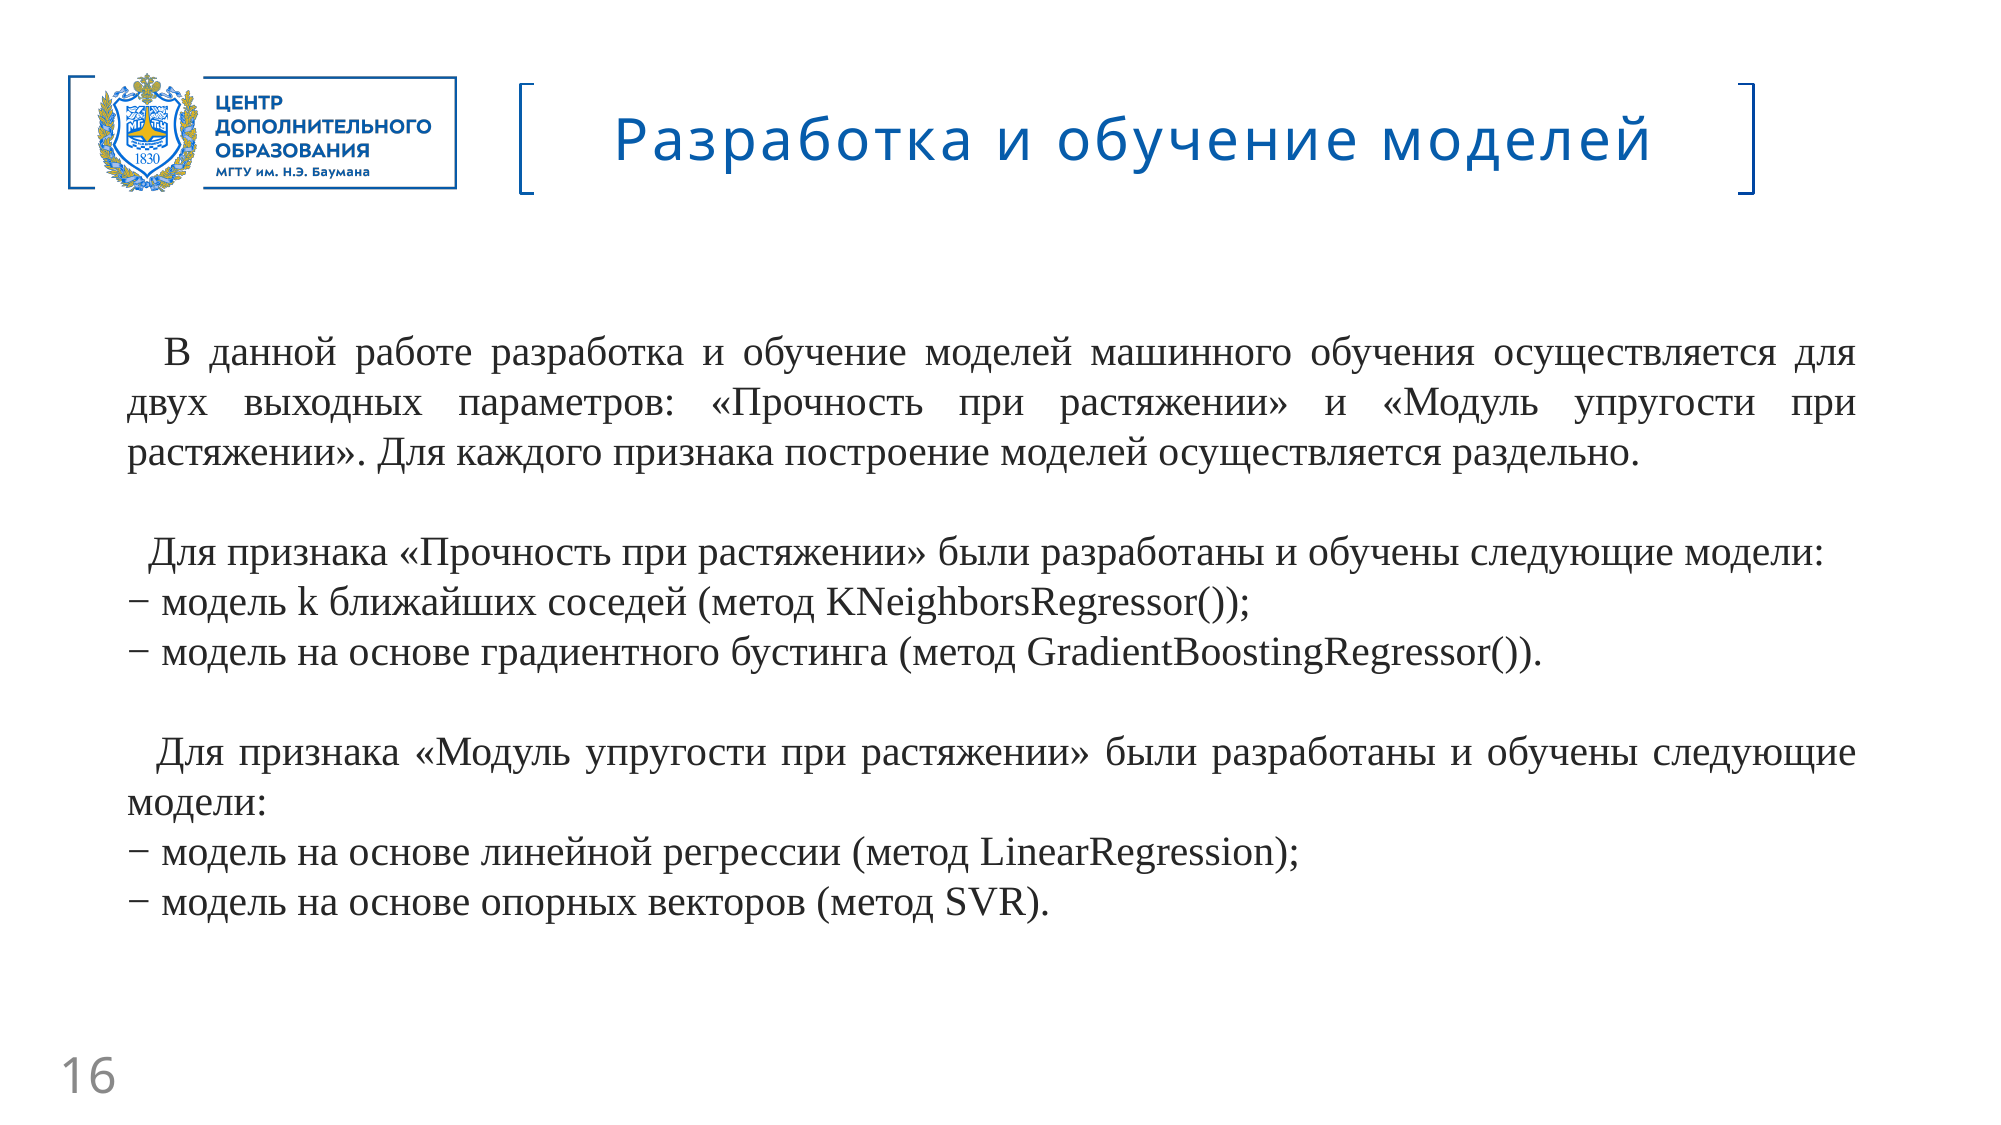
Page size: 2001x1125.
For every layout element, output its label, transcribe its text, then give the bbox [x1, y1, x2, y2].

slide_number 16 [44, 1055, 139, 1101]
picture [68, 73, 457, 192]
text_box В данной работе разработка и обучение моделей машинного обучения осуществляется для двух выходных параметров: «Прочность при растяжении» и «Модуль упругости при растяжении». Для каждого признака построение моделей осуществляется раздельно. Для признака «Прочность при растяжении» были разработаны и обучены следующие модели: − модель k ближайших соседей (метод KNeighborsRegressor()); − модель на основе градиентного бустинга (метод GradientBoostingRegressor()). Для признака «Модуль упругости при растяжении» были разработаны и обучены следующие модели: − модель на основе линейной регрессии (метод LinearRegression); − модель на основе опорных векторов (метод SVR). [112, 316, 1873, 932]
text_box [520, 82, 1754, 194]
